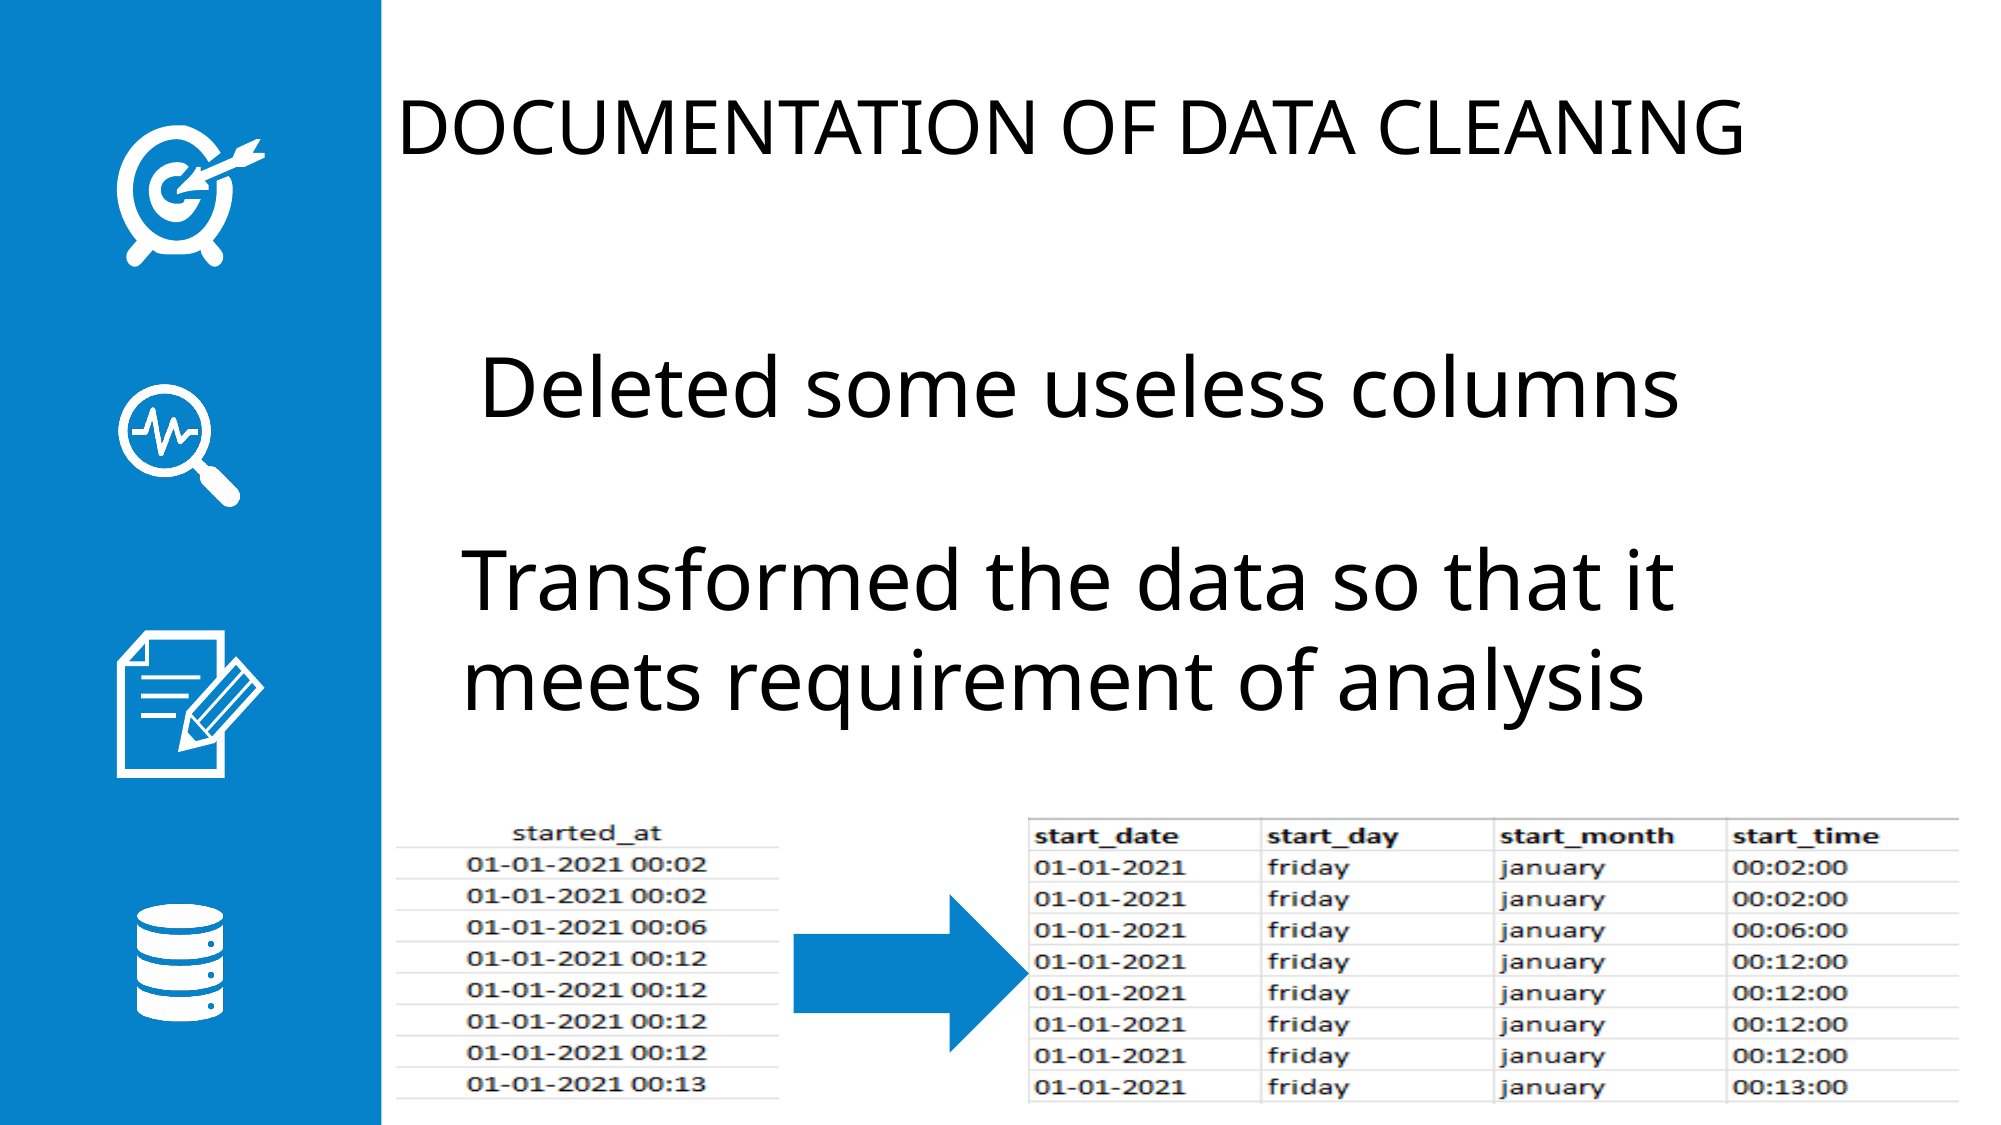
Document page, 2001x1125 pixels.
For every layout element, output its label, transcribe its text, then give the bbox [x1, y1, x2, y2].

text_box [176, 139, 265, 195]
text_box Transformed the data so that it meets requirement of analysis [446, 519, 1883, 805]
picture [105, 371, 254, 520]
text_box DOCUMENTATION OF DATA CLEANING [381, 72, 2000, 177]
text_box [792, 891, 1028, 1056]
text_box [0, 0, 383, 1125]
picture [396, 817, 779, 1101]
picture [105, 888, 254, 1037]
picture [1028, 817, 1959, 1104]
text_box Deleted some useless columns [359, 326, 2000, 442]
text_box [116, 125, 233, 267]
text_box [116, 630, 265, 778]
